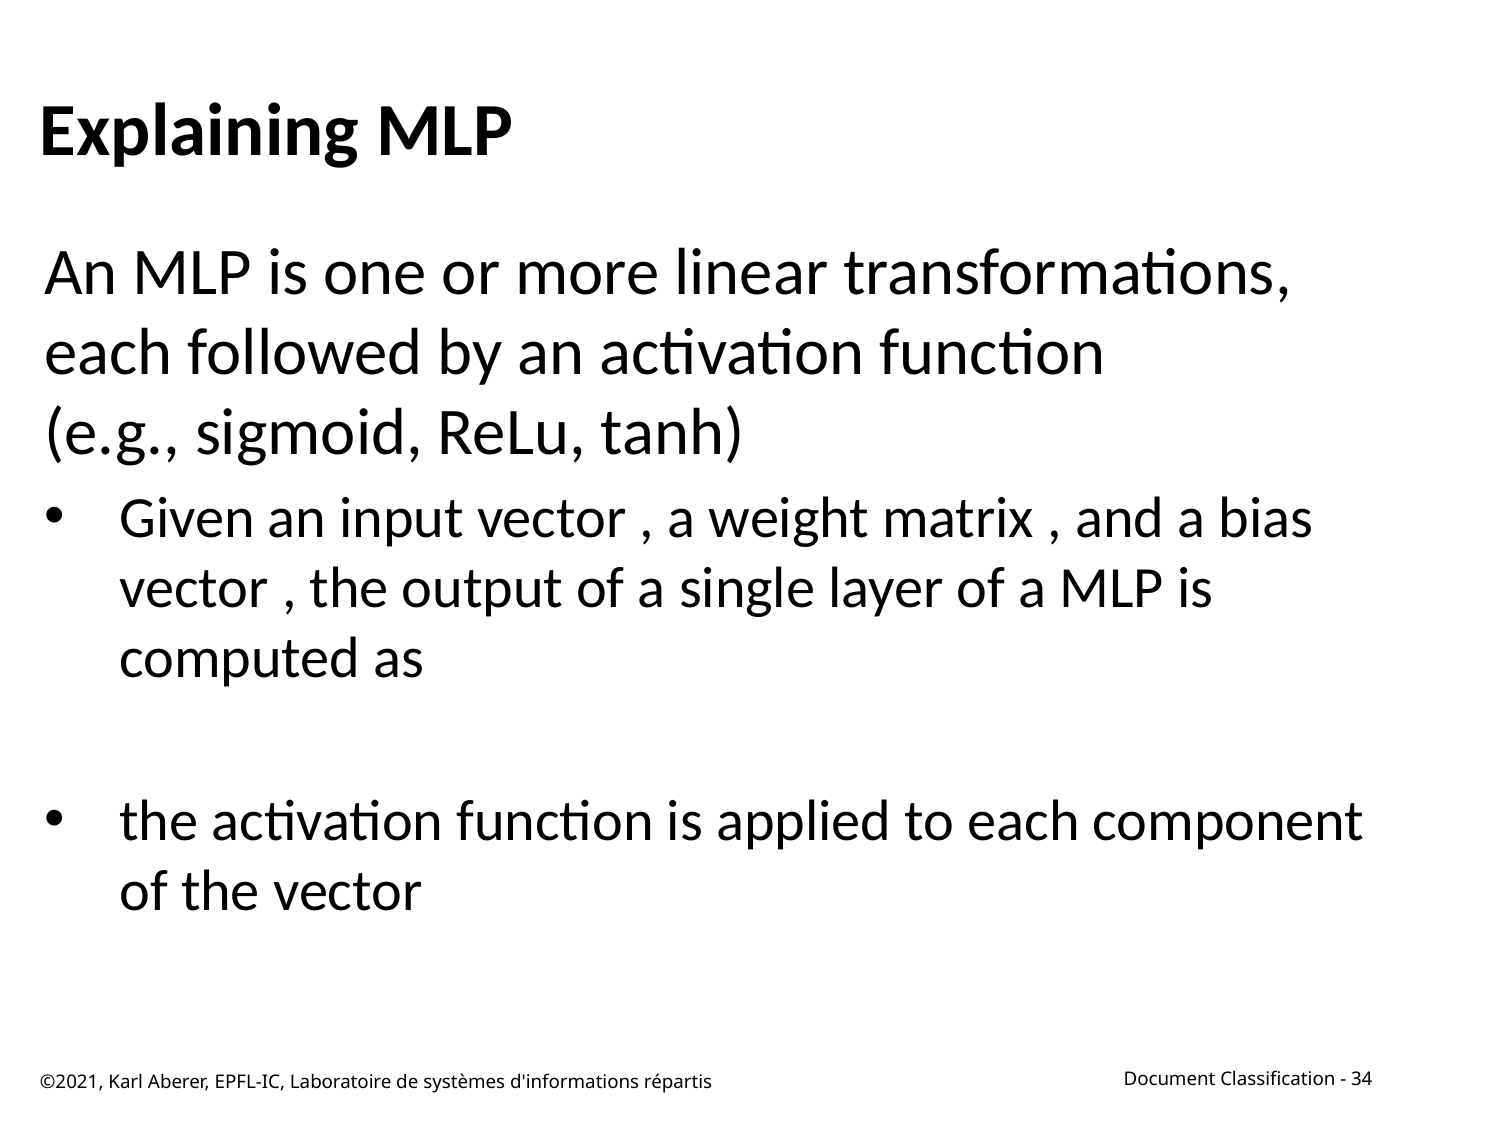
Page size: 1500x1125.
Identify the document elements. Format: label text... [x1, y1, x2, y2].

title Explaining MLP [24, 49, 1388, 201]
footer ©2021, Karl Aberer, EPFL-IC, Laboratoire de systèmes d'informations répartis [24, 1062, 988, 1101]
